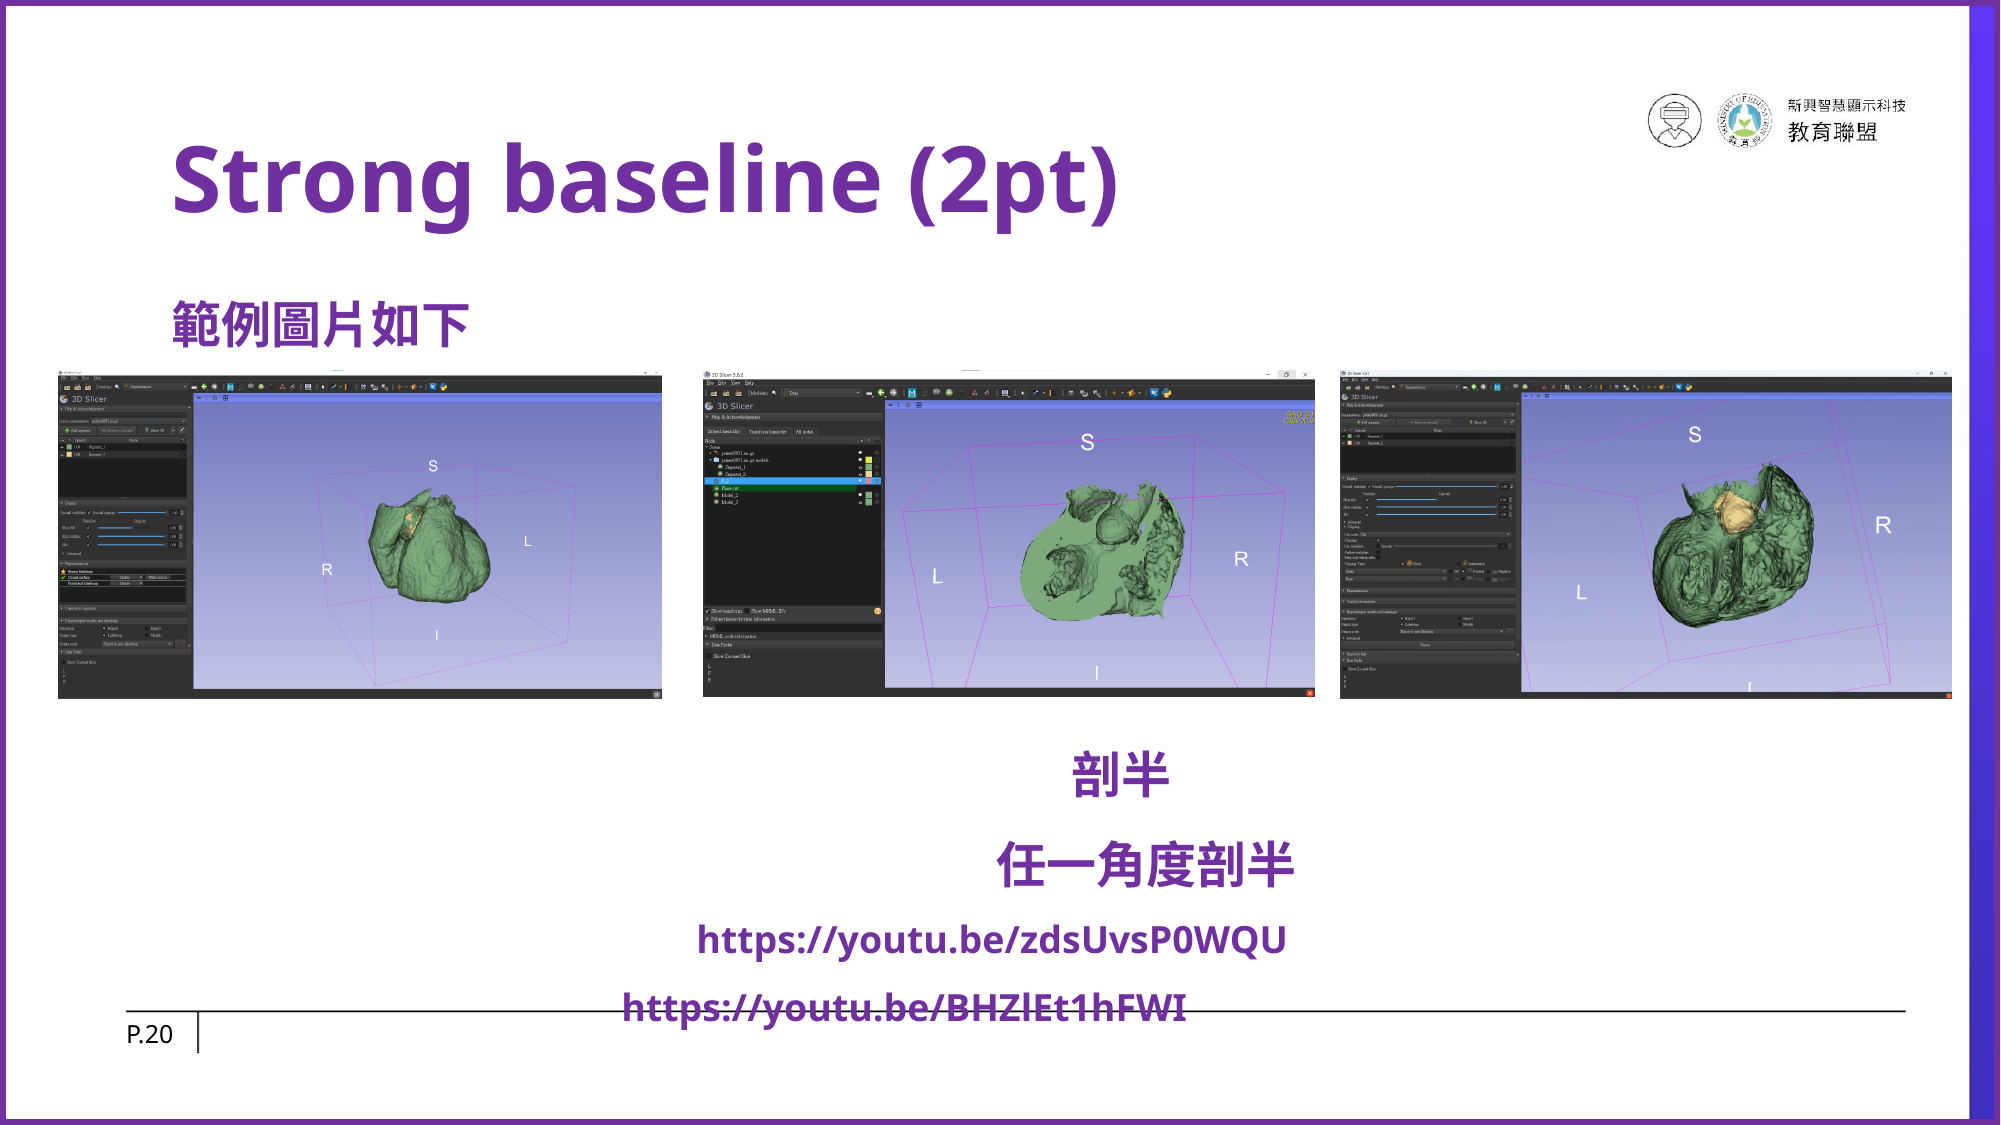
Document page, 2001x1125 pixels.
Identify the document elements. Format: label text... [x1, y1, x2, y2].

picture [58, 370, 662, 700]
picture [1340, 370, 1953, 700]
title Strong baseline (2pt) [156, 135, 1592, 230]
list 範例圖片如下 剖半 任一角度剖半 https://youtu.be/zdsUvsP0WQU https://youtu.be/BHZlEt1hFWI [156, 256, 1947, 937]
picture [702, 370, 1316, 698]
text_box [0, 0, 2000, 1125]
slide_number P.‹#› [111, 1016, 204, 1055]
